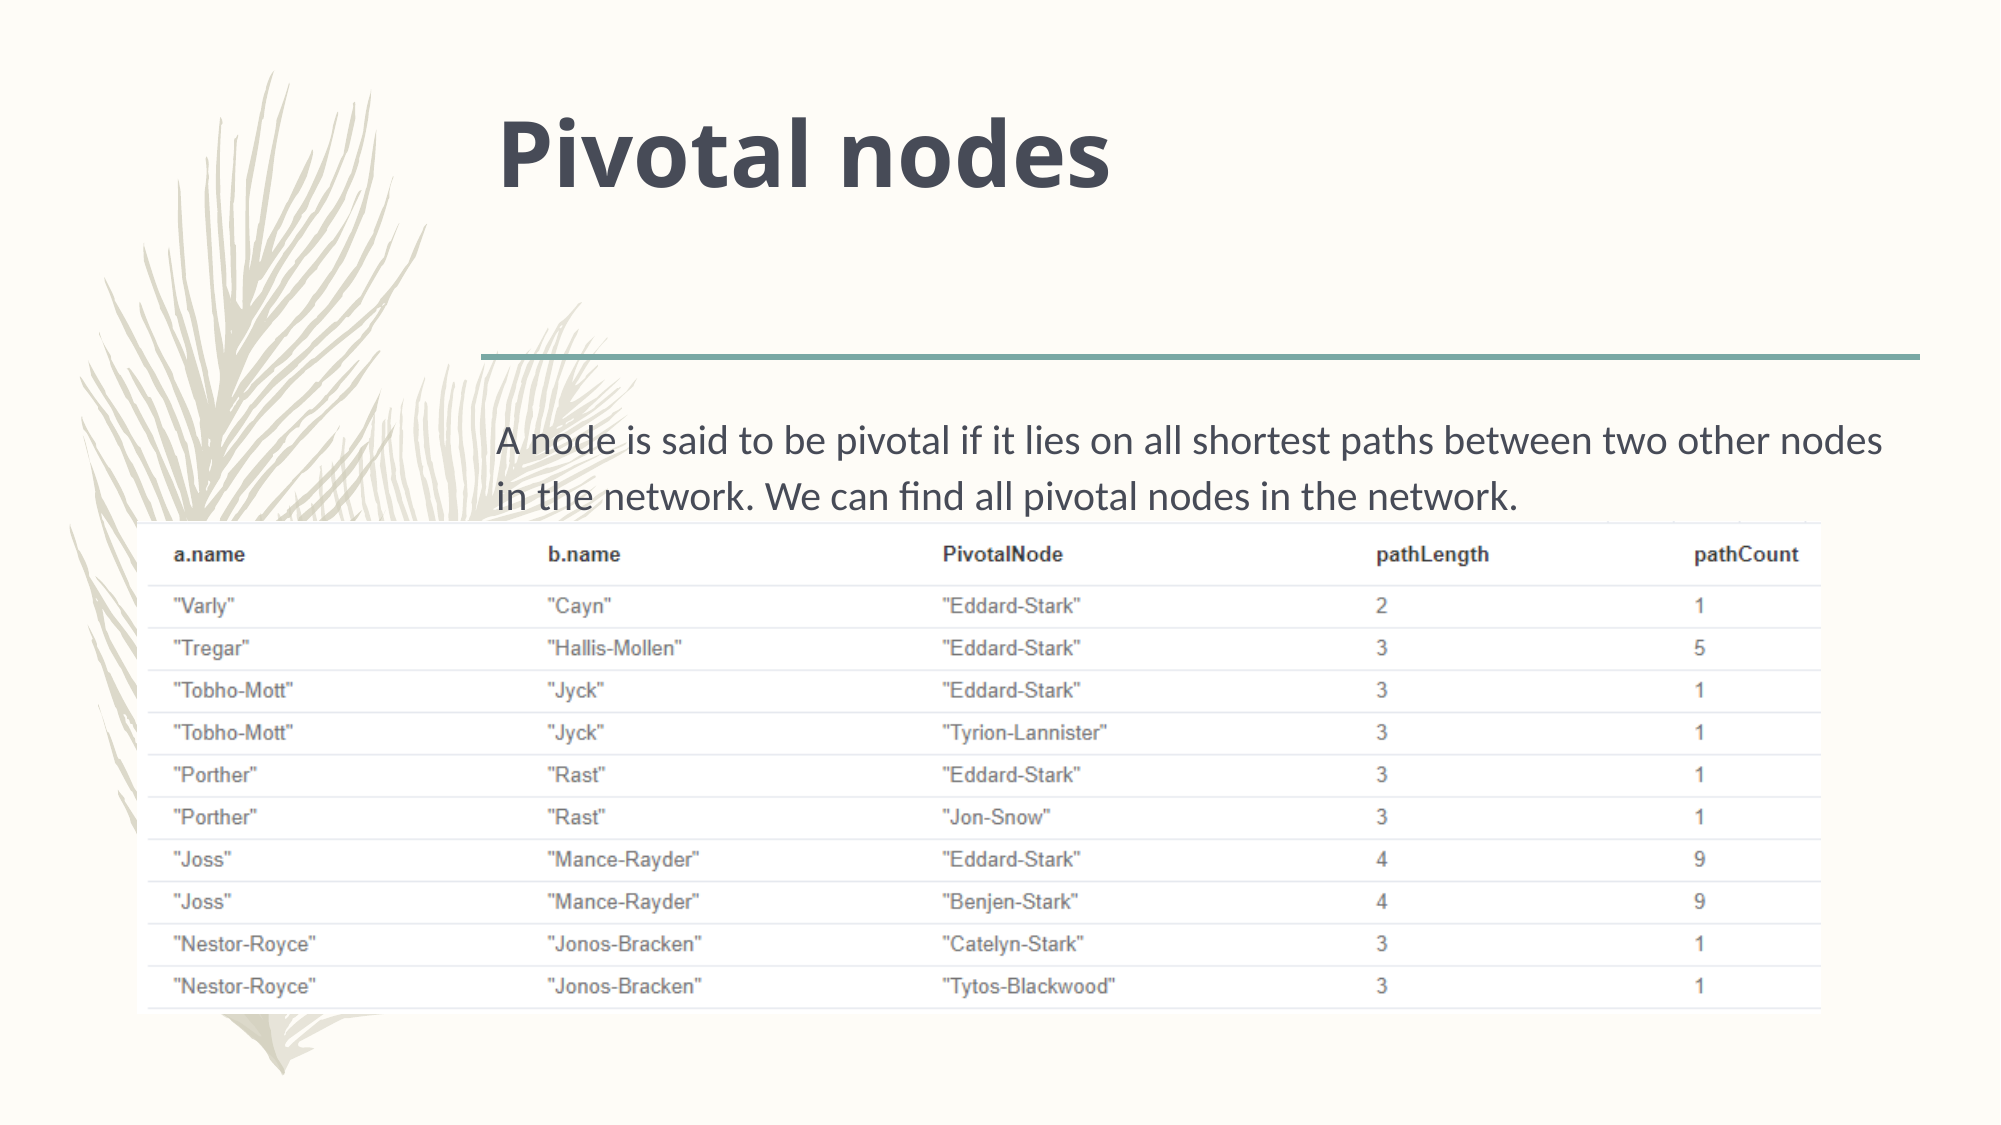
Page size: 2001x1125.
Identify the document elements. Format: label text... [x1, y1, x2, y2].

title Pivotal nodes [481, 93, 1920, 350]
picture [137, 520, 1821, 1014]
list A node is said to be pivotal if it lies on all shortest paths between two other nodes in the network. We can find all pivotal nodes in the network. [481, 399, 1920, 999]
